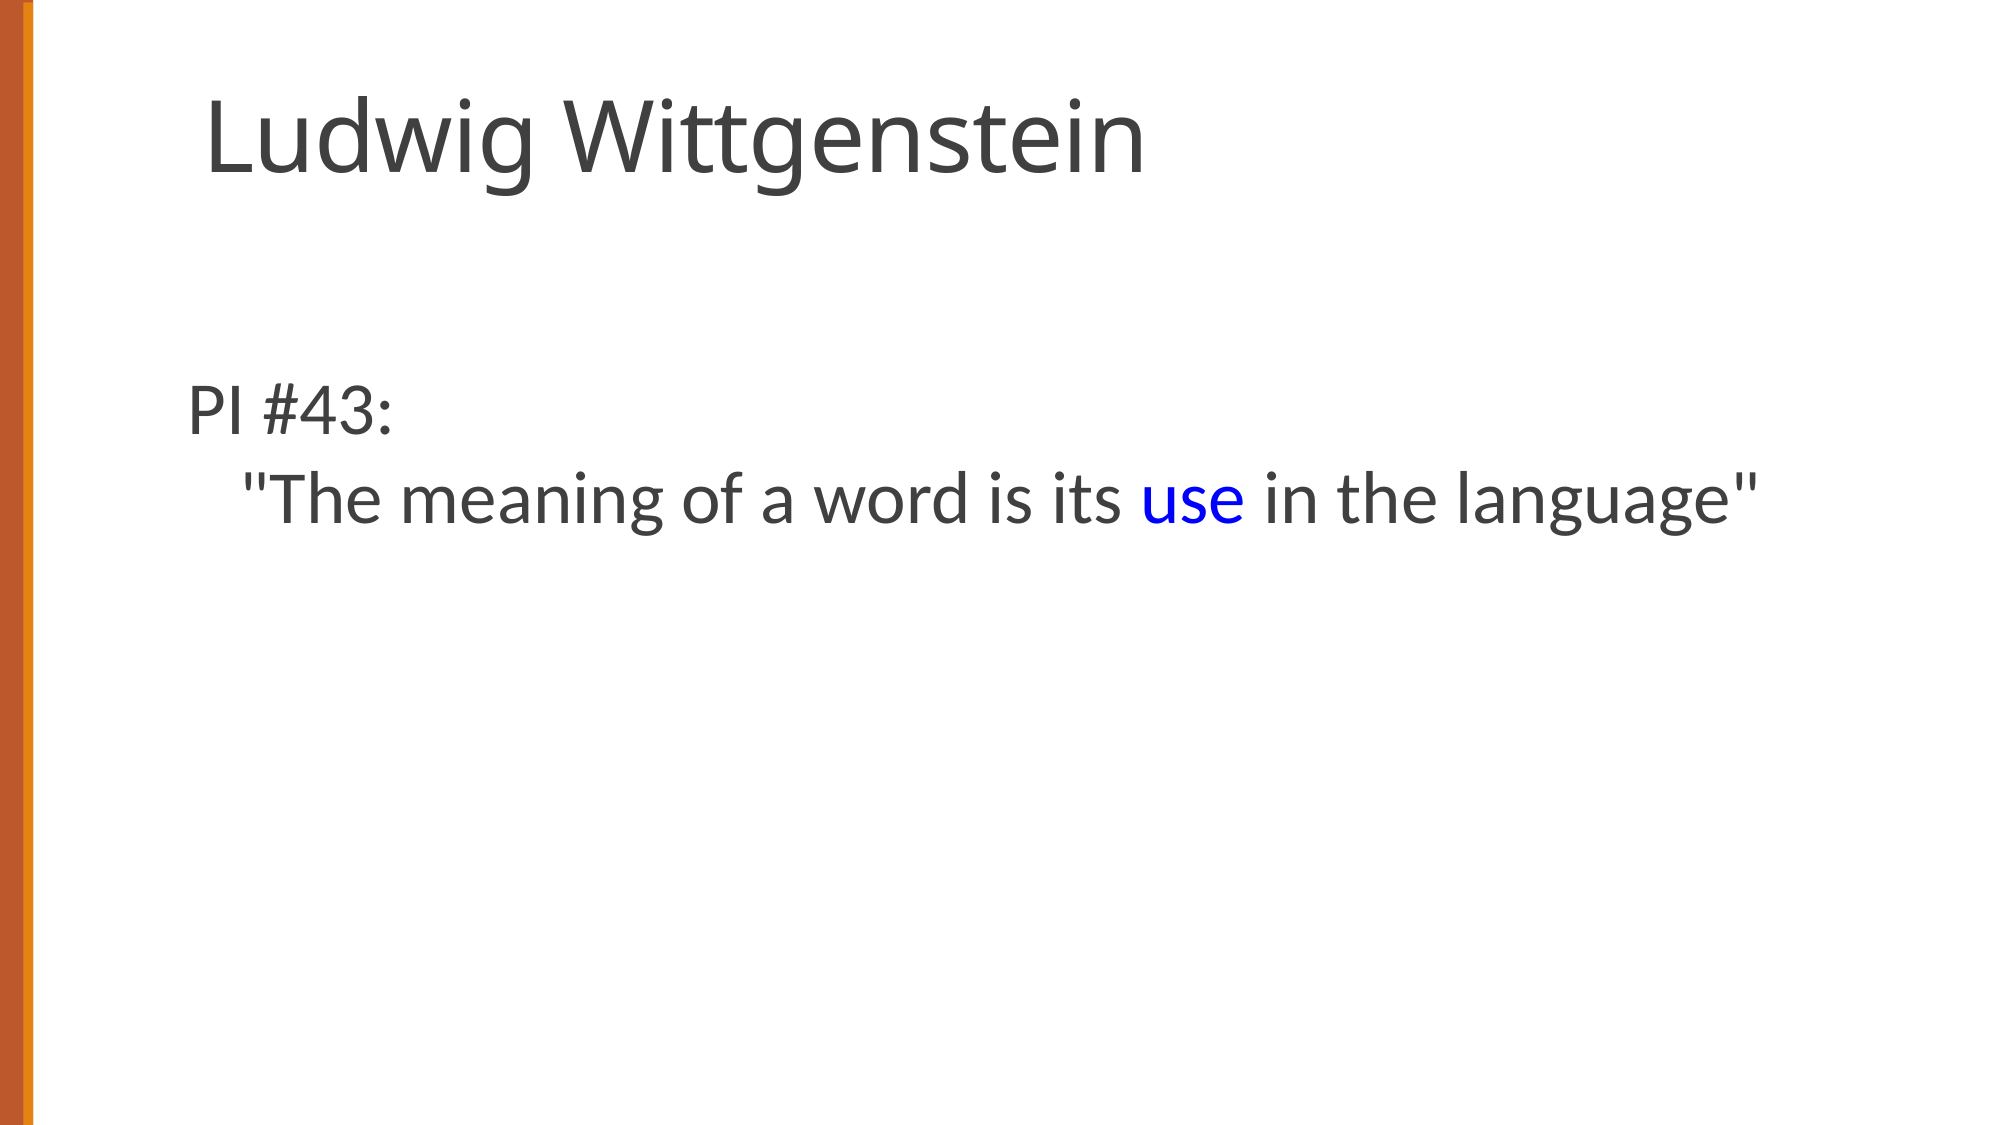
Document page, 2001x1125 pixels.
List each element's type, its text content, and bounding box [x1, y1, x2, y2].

list PI #43: "The meaning of a word is its use in the language" [187, 362, 1888, 988]
title Ludwig Wittgenstein [187, 47, 1623, 200]
